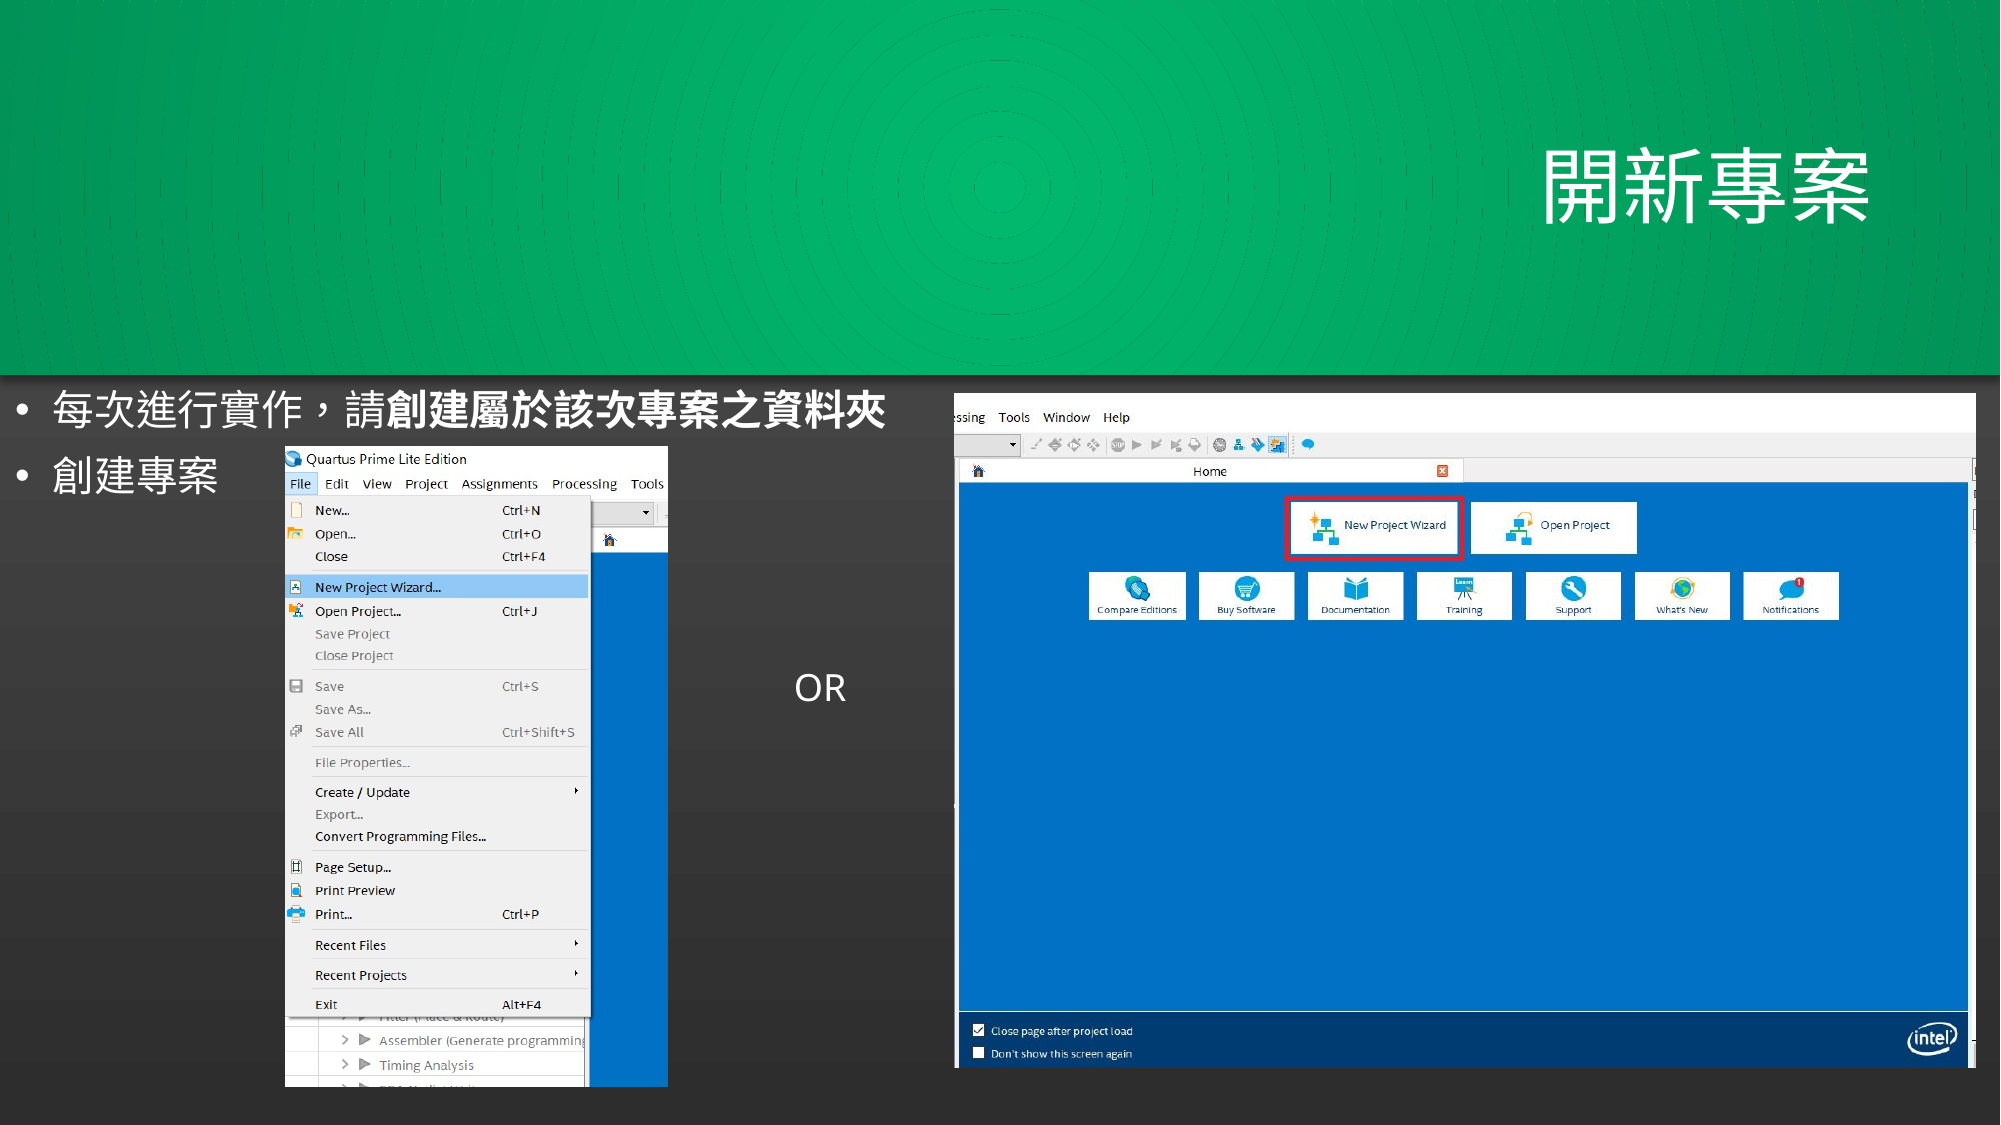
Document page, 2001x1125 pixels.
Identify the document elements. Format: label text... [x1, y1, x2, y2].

title 開新專案 [285, 111, 1888, 271]
list 每次進行實作，請創建屬於該次專案之資料夾 創建專案 [0, 381, 1603, 940]
text_box [0, 388, 2000, 1125]
picture [285, 446, 669, 1087]
text_box [0, 0, 2000, 376]
text_box OR [779, 656, 953, 717]
picture [953, 393, 1977, 1068]
